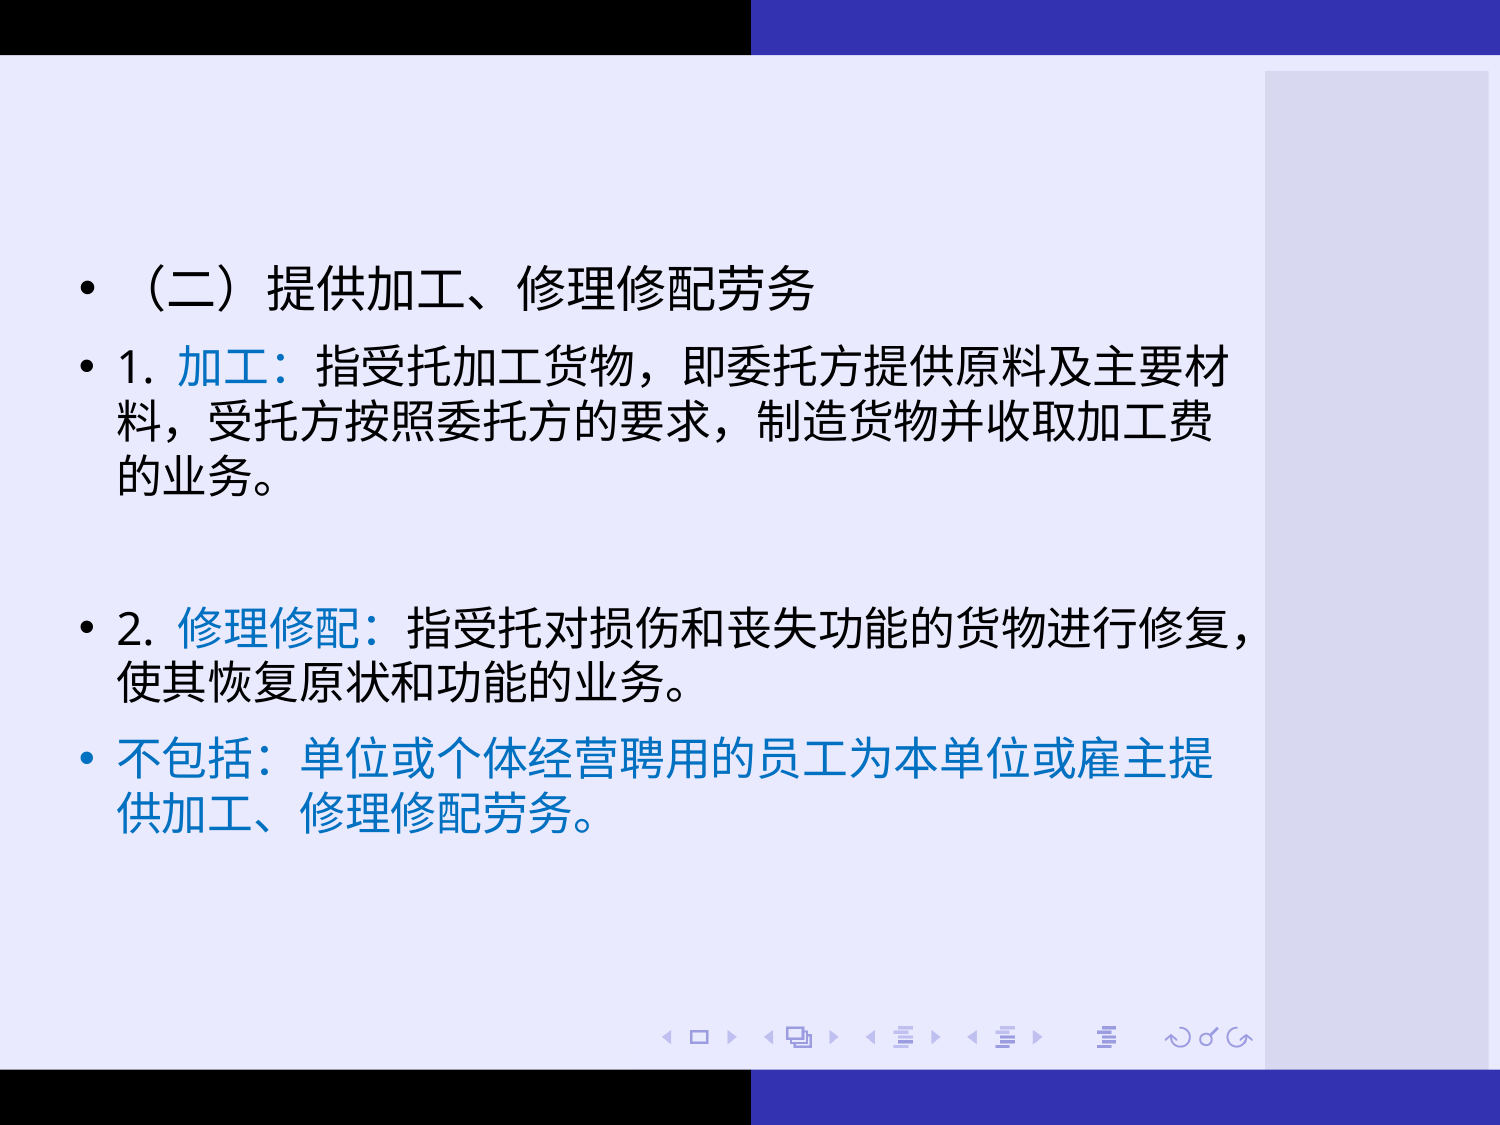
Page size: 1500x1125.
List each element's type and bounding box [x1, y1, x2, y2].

text_box [0, 0, 1500, 1125]
